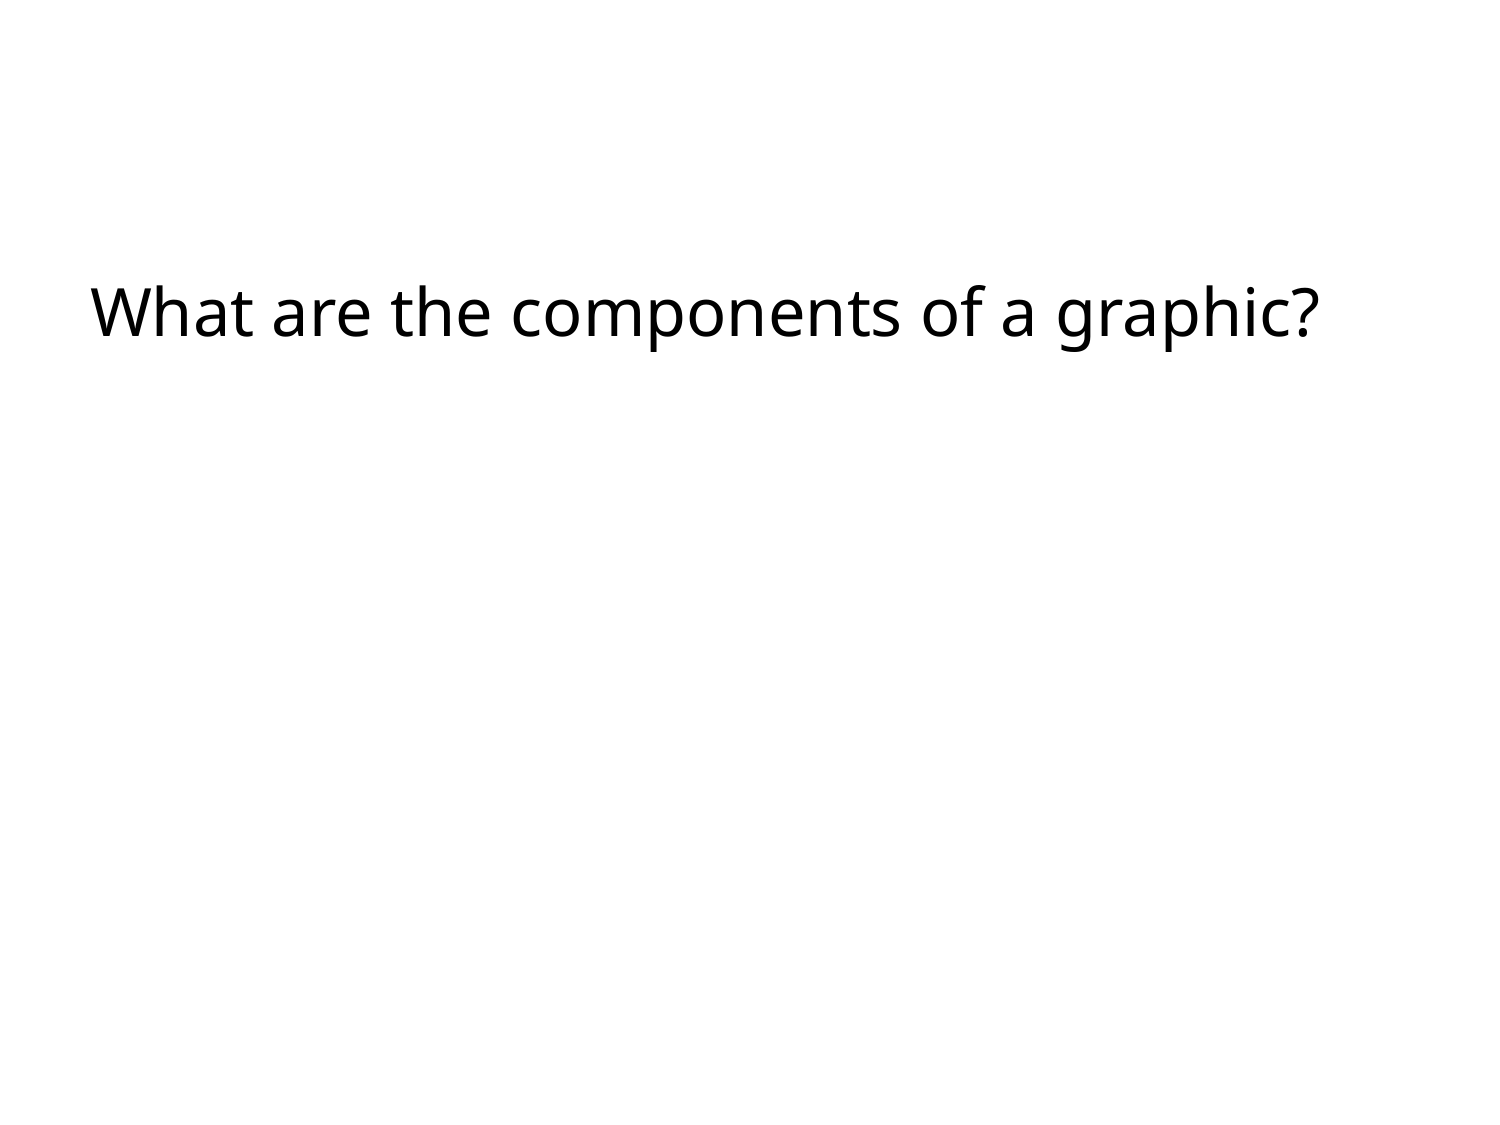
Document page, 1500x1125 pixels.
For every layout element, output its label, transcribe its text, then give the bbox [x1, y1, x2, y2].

list What are the components of a graphic? [75, 262, 1425, 1005]
